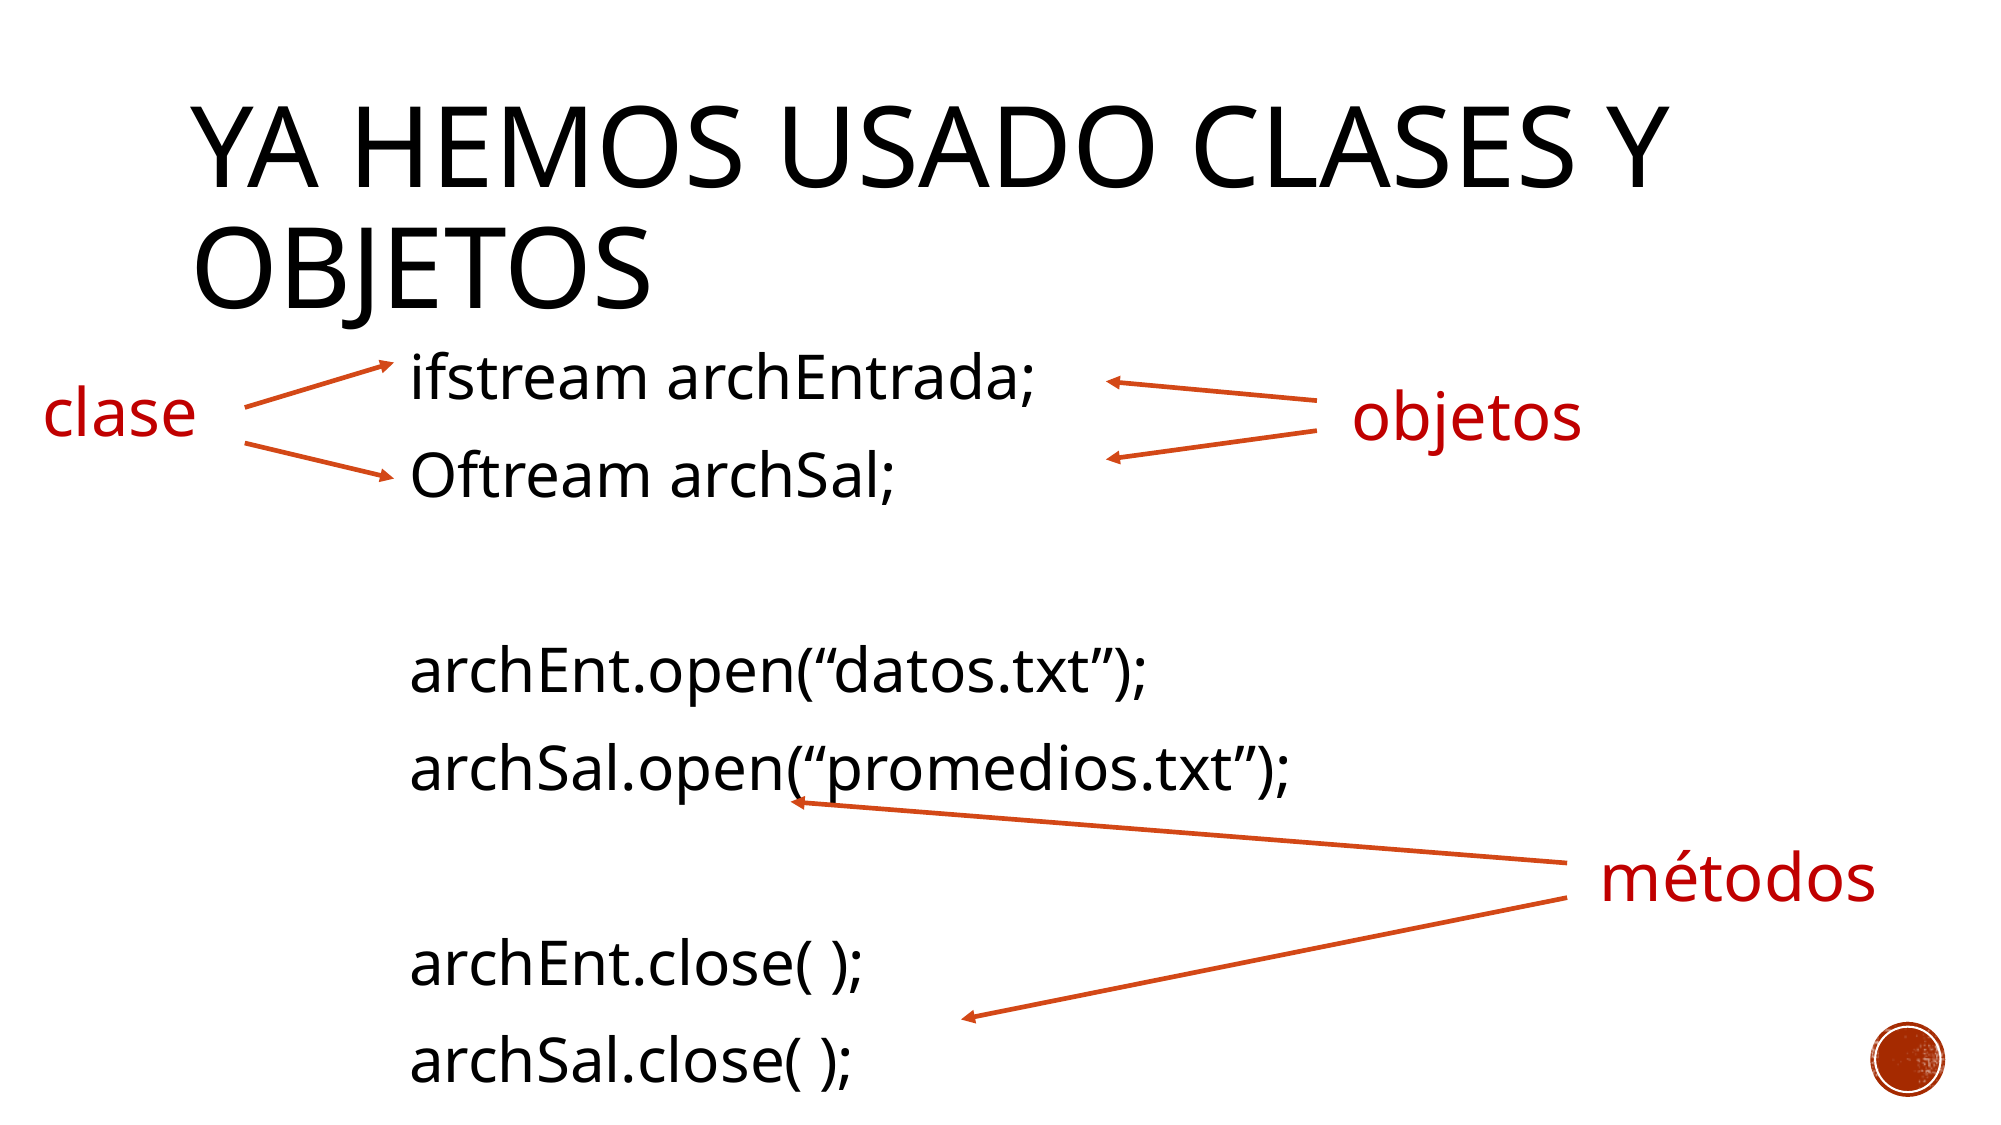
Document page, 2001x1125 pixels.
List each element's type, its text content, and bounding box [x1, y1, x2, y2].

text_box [963, 900, 1566, 1018]
text_box métodos [1584, 827, 1922, 923]
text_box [1108, 383, 1315, 399]
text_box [1108, 433, 1315, 457]
text_box objetos [1336, 365, 1673, 461]
list ifstream archEntrada; Oftream archSal; archEnt.open(“datos.txt”); archSal.open(“promedios.txt”); archEnt.close( ); archSal.close( ); [394, 330, 1846, 1108]
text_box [246, 444, 392, 476]
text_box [793, 804, 1565, 861]
text_box clase [27, 362, 270, 458]
title Ya hemos usado clases y objetos [175, 79, 1826, 344]
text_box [247, 364, 392, 406]
